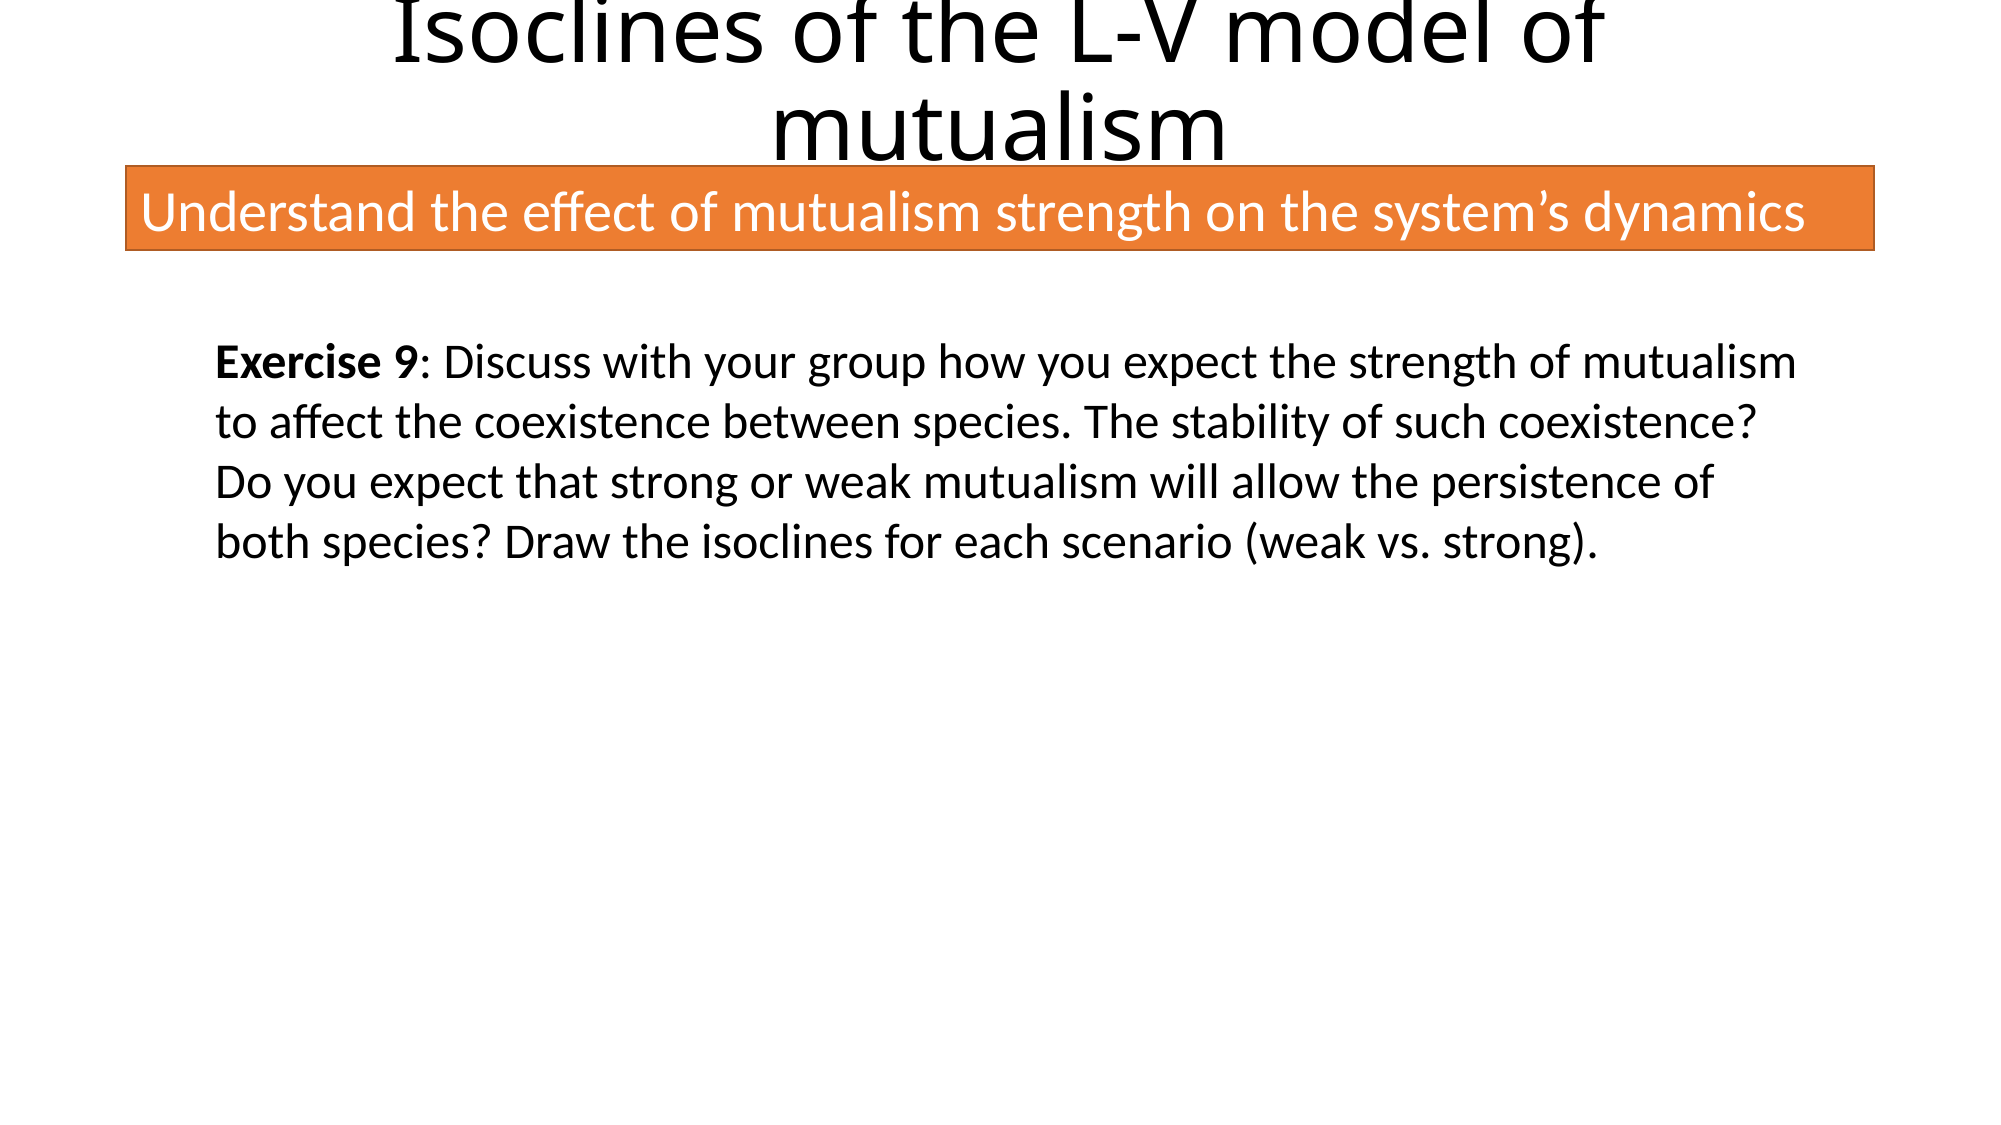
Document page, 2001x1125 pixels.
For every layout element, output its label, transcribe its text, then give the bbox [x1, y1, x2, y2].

text_box Understand the effect of mutualism strength on the system’s dynamics [125, 165, 1875, 251]
title Isoclines of the L-V model of mutualism [137, 0, 1863, 165]
text_box Exercise 9: Discuss with your group how you expect the strength of mutualism to affect the coexistence between species. The stability of such coexistence? Do you expect that strong or weak mutualism will allow the persistence of both species? Draw the isoclines for each scenario (weak vs. strong). [200, 321, 1826, 577]
